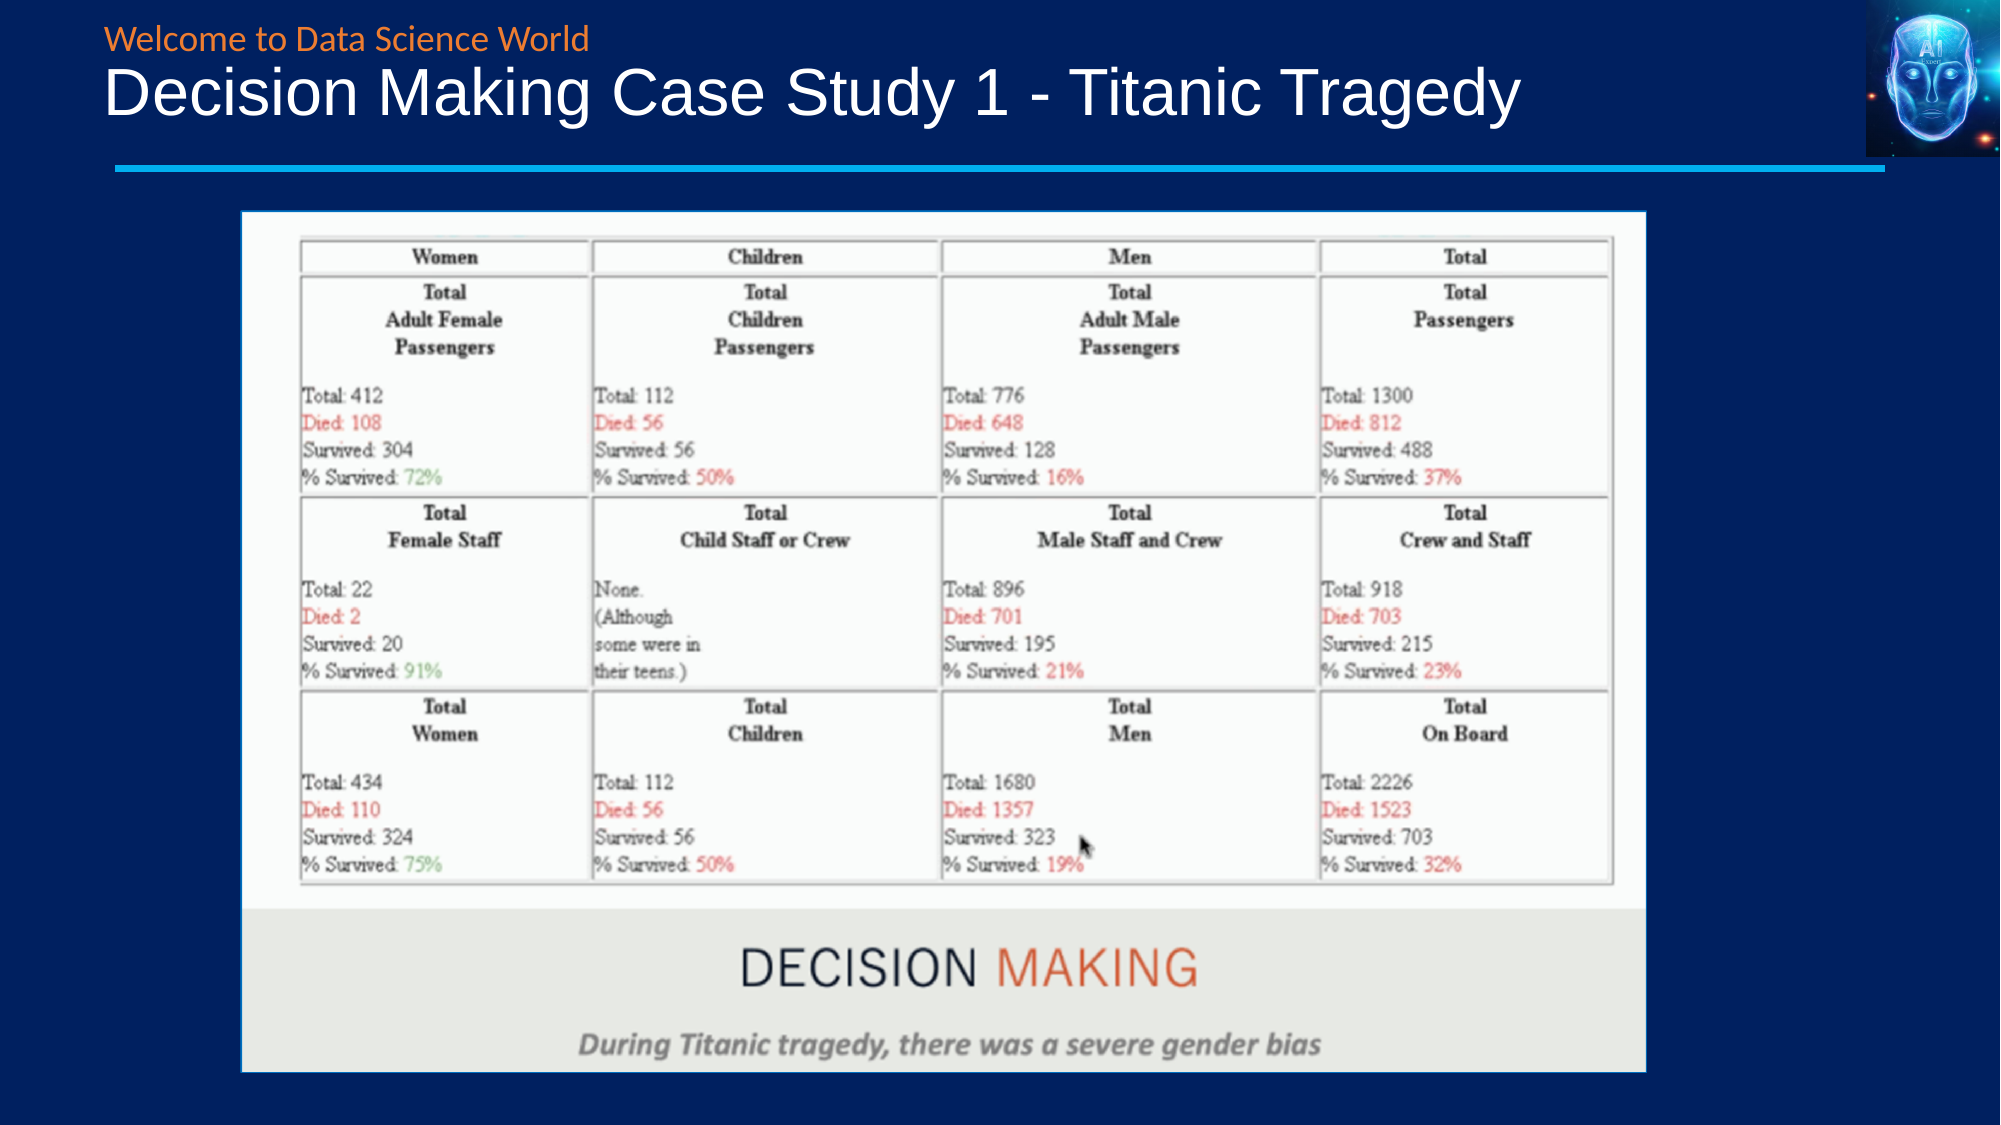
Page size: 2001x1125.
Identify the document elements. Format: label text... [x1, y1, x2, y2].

text_box [115, 165, 1885, 172]
picture [1866, 0, 2000, 157]
text_box Welcome to Data Science World [88, 6, 796, 67]
title Decision Making Case Study 1 - Titanic Tragedy [89, 34, 1866, 154]
picture [240, 210, 1647, 1073]
